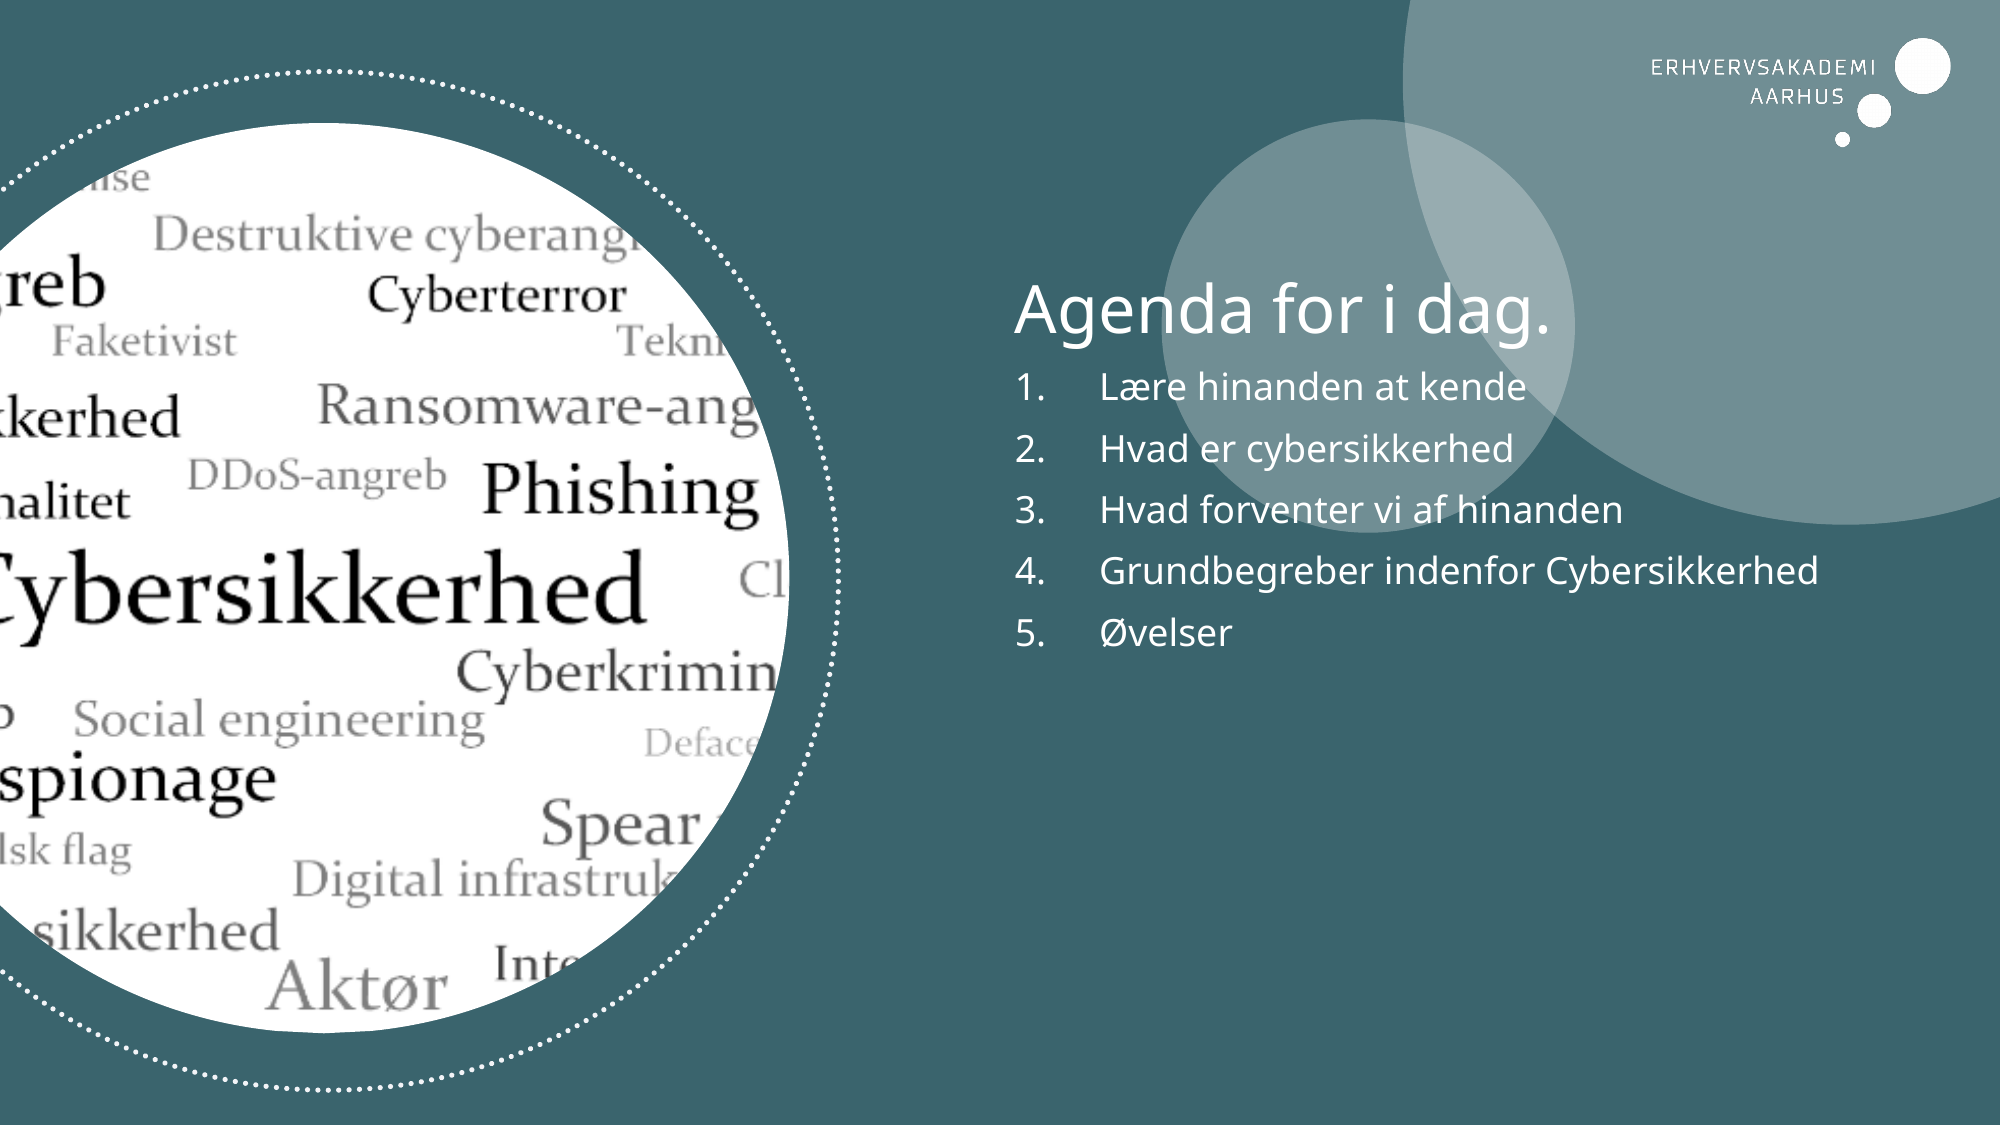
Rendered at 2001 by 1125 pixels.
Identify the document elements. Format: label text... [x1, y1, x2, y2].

picture [0, 122, 790, 1034]
picture [1640, 31, 1957, 152]
list Agenda for i dag. Lære hinanden at kende Hvad er cybersikkerhed Hvad forventer vi af hinanden Grundbegreber indenfor Cybersikkerhed Øvelser [999, 512, 1950, 662]
